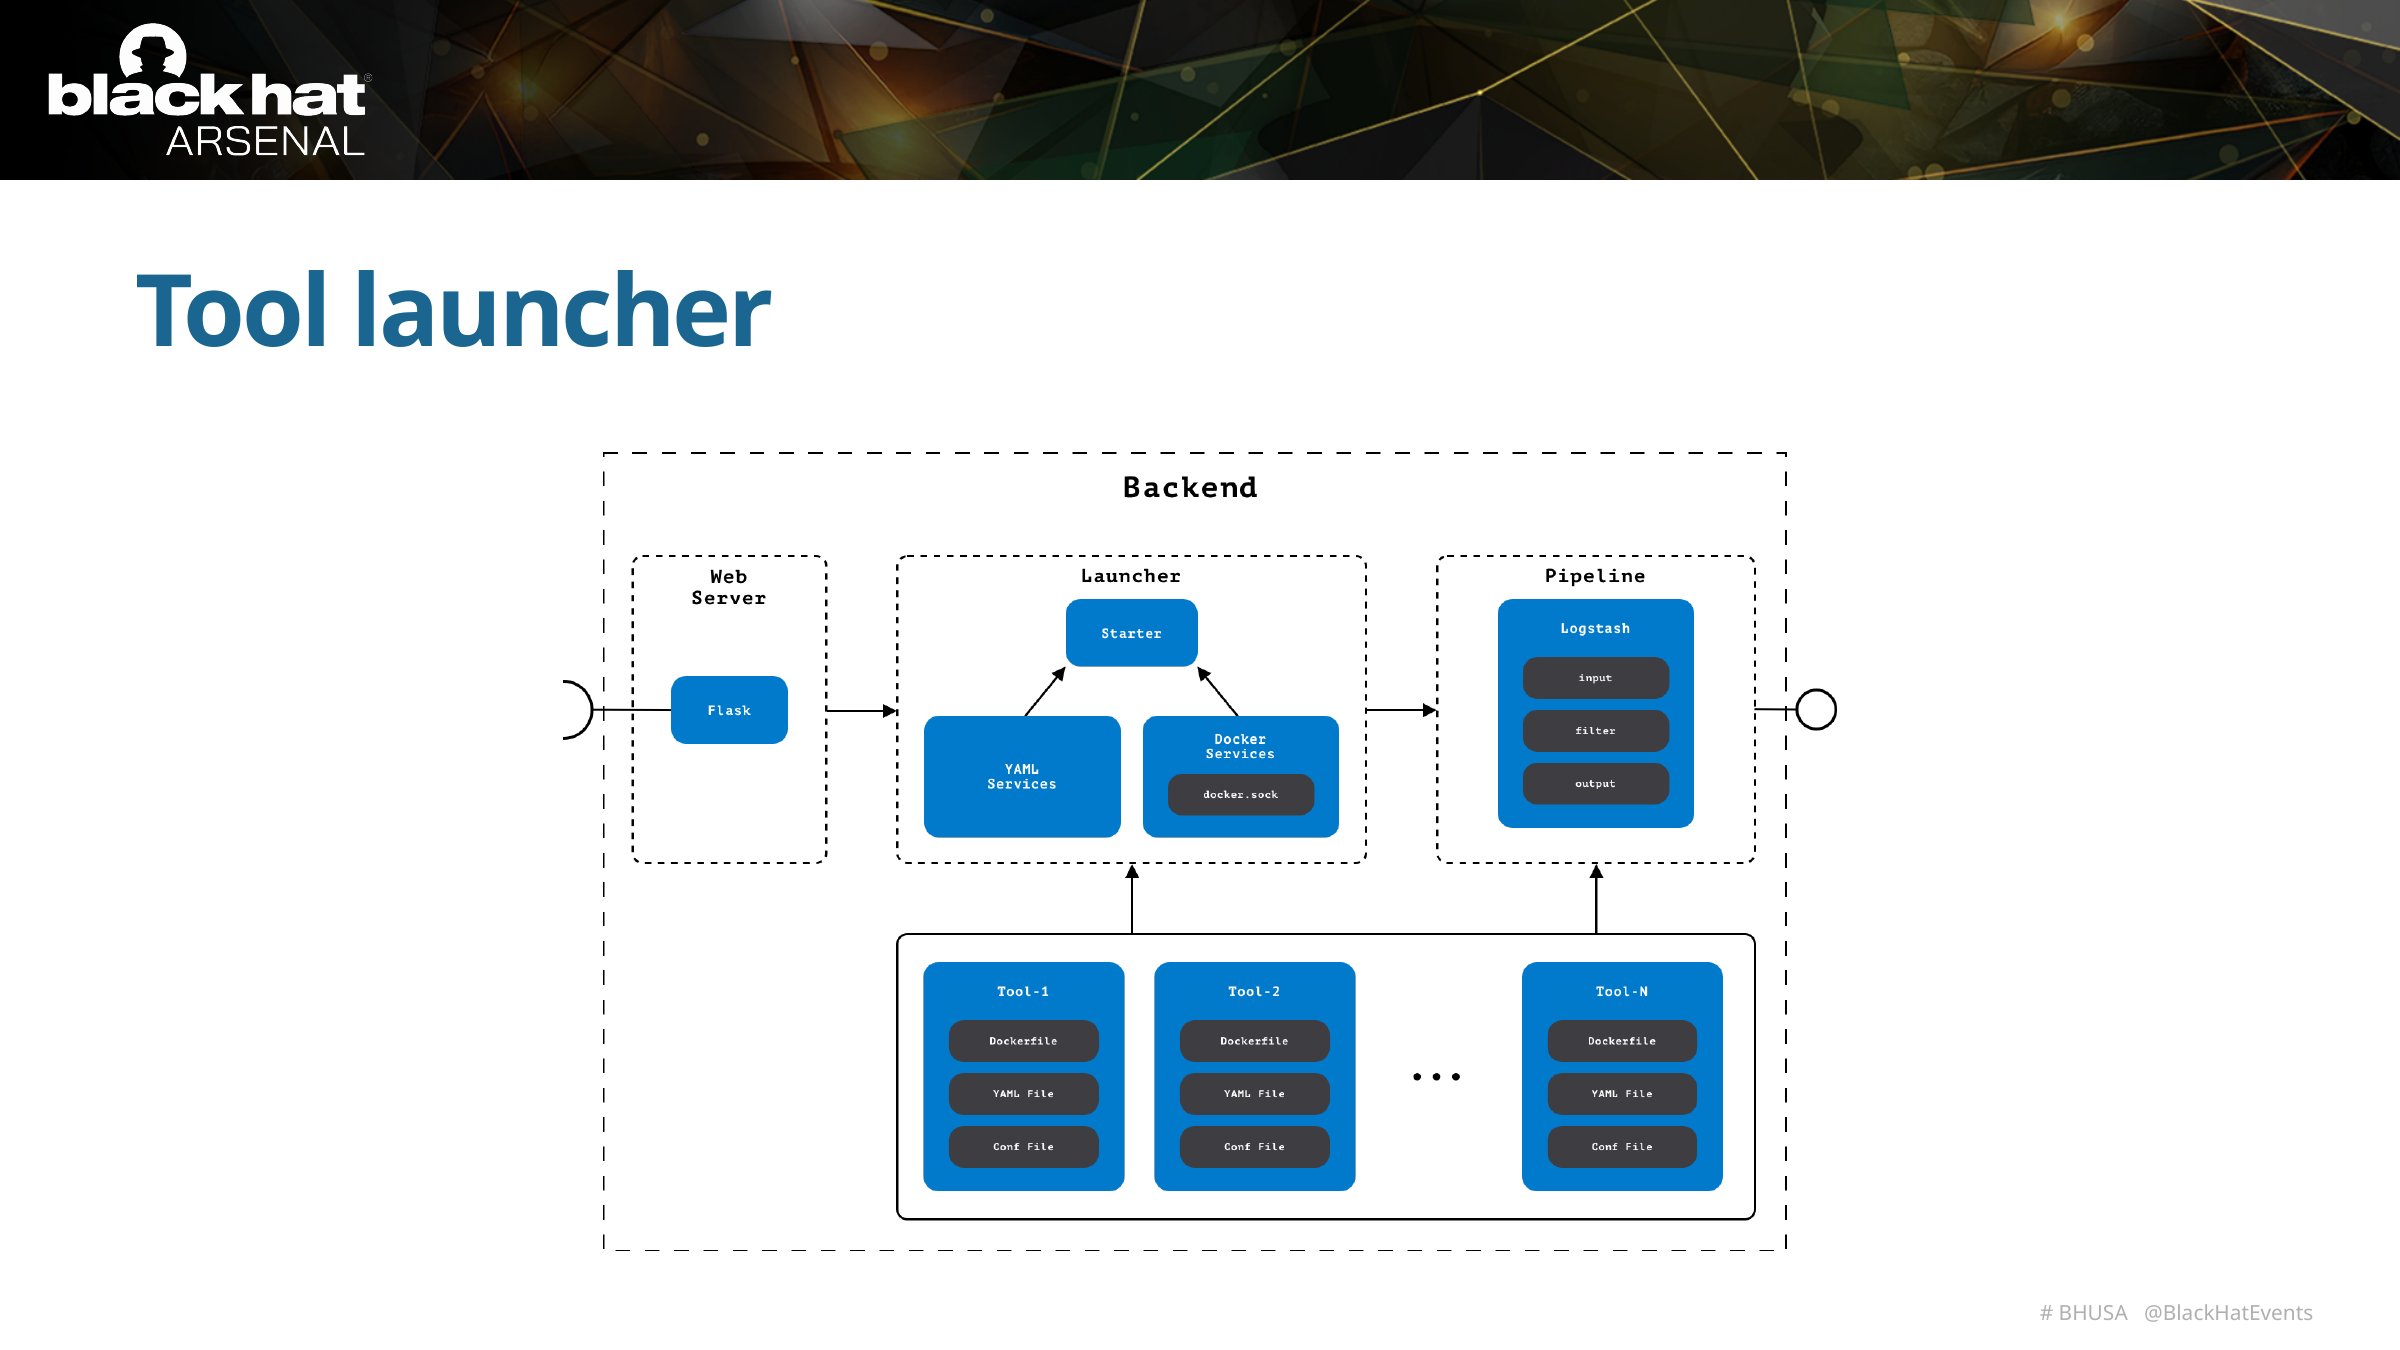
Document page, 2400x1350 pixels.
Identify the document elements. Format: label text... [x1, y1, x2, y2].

text_box Tool launcher [130, 241, 780, 371]
picture [563, 452, 1837, 1251]
picture [0, 0, 2400, 180]
